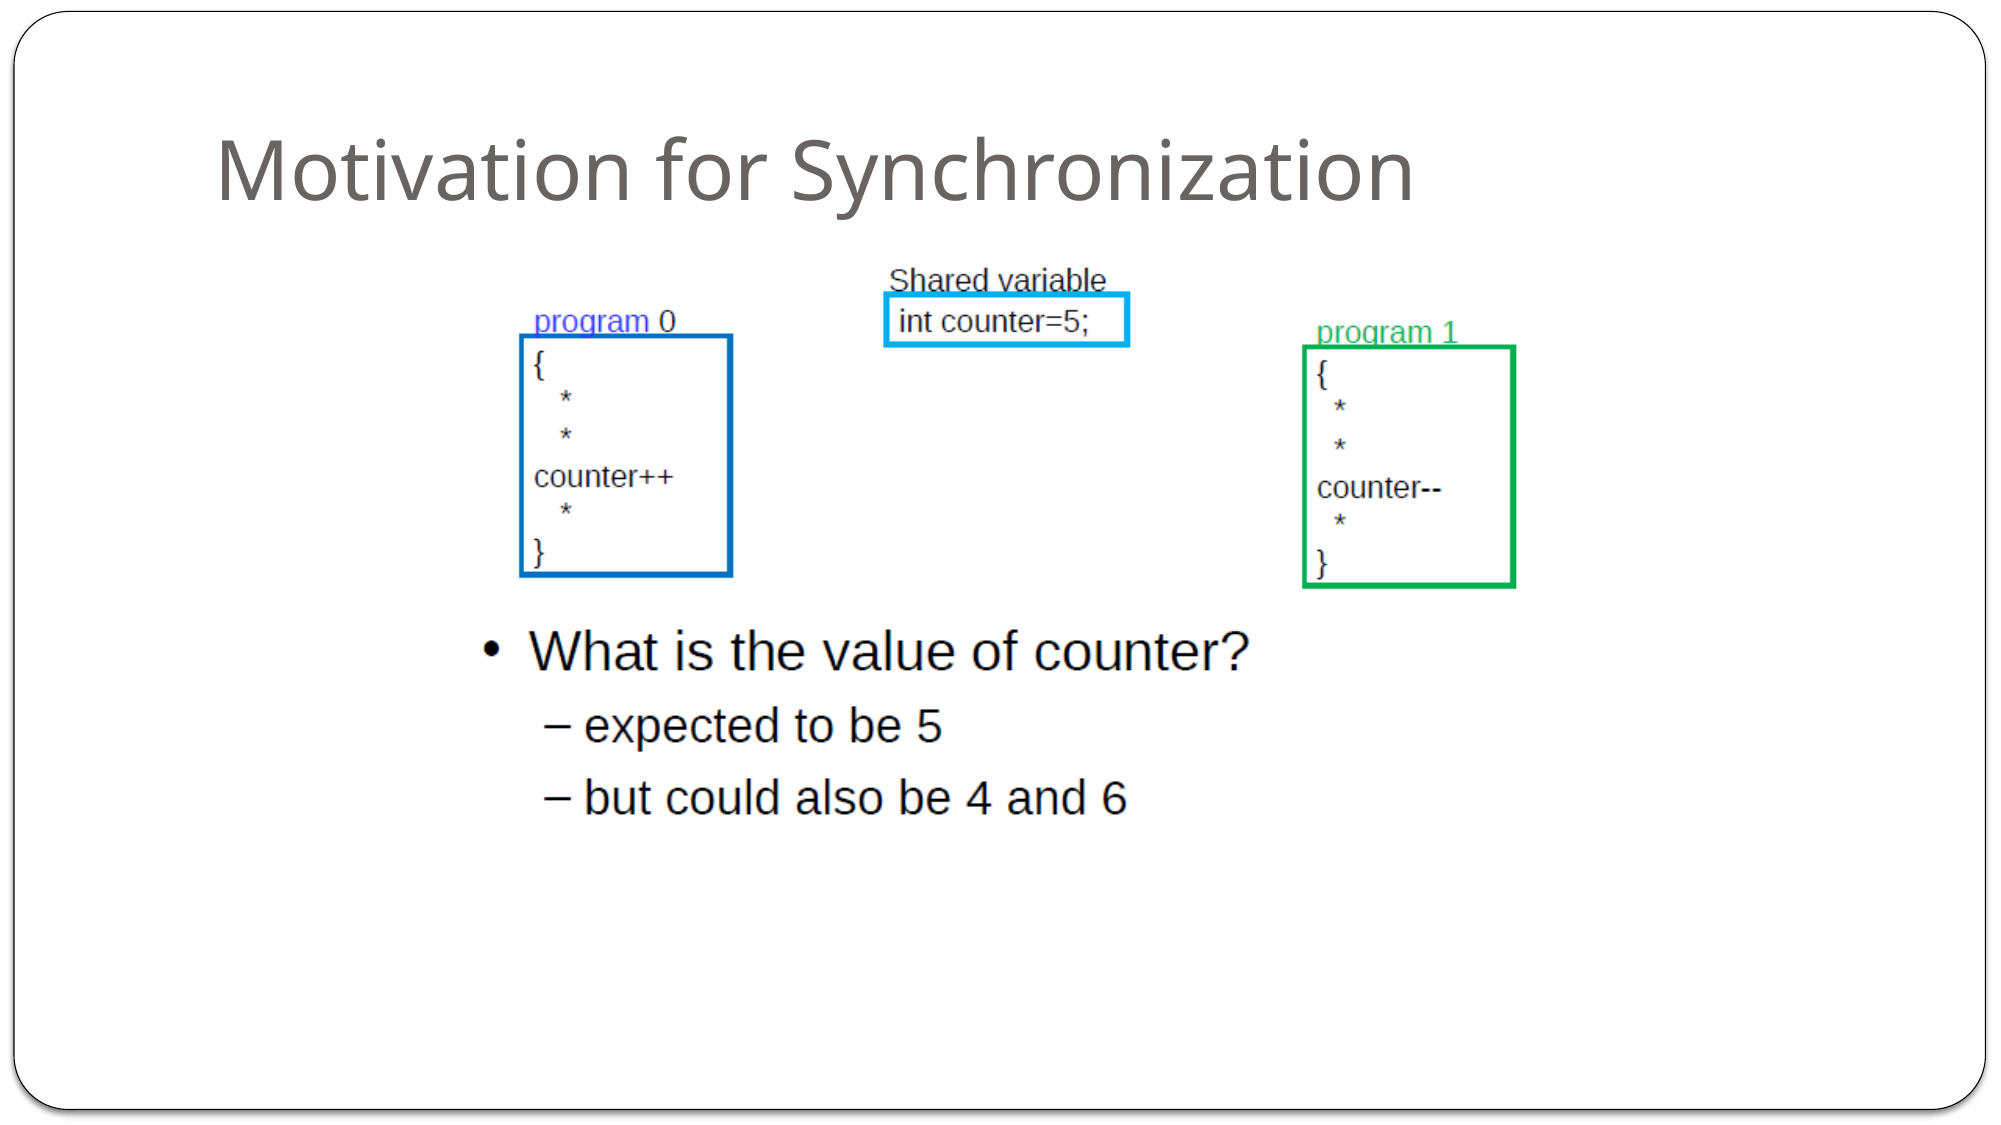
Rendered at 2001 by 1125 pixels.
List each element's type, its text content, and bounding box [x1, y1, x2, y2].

picture [434, 243, 1566, 882]
title Motivation for Synchronization [200, 45, 1900, 233]
